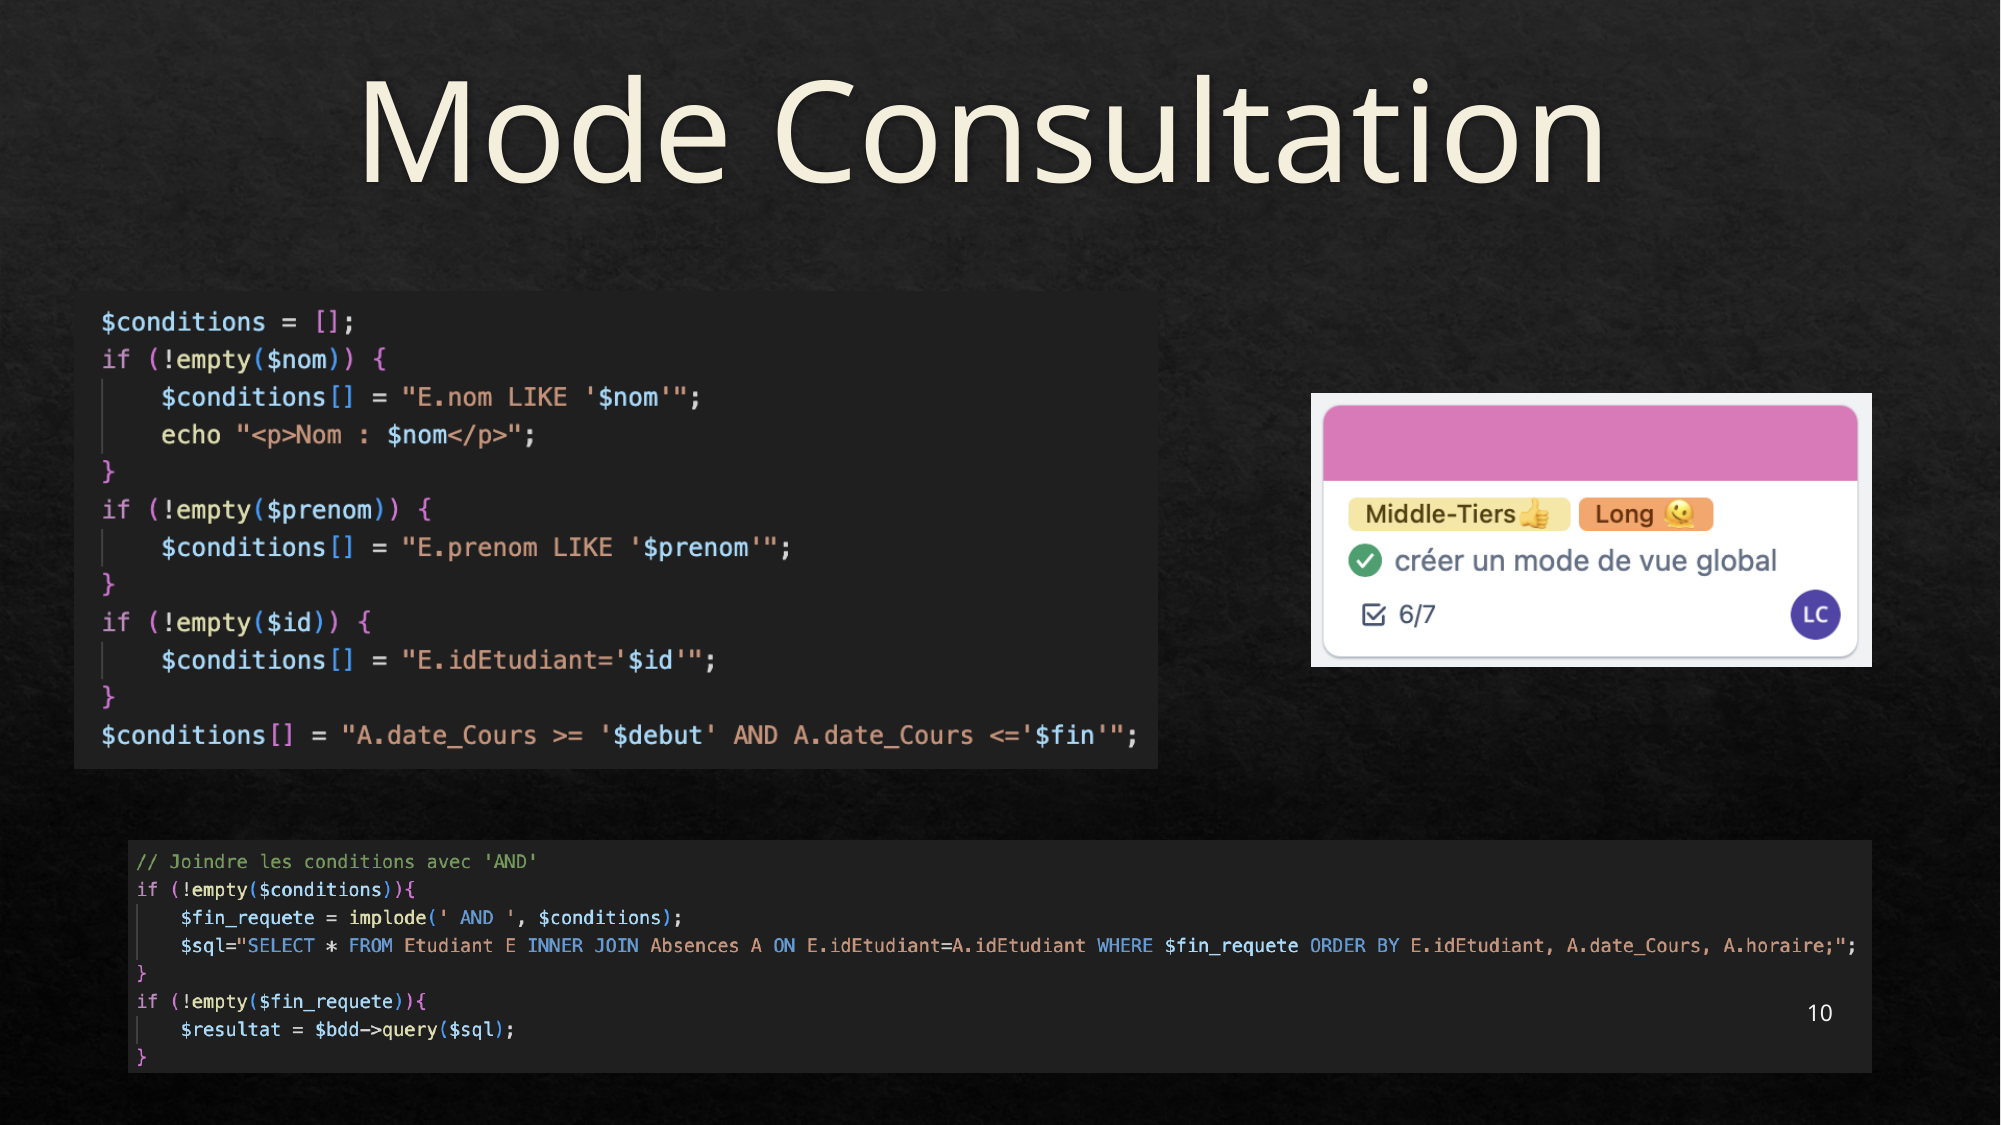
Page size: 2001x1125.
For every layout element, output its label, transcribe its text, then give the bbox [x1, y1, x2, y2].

picture [0, 0, 2001, 1125]
title Mode Consultation [192, 52, 1774, 221]
